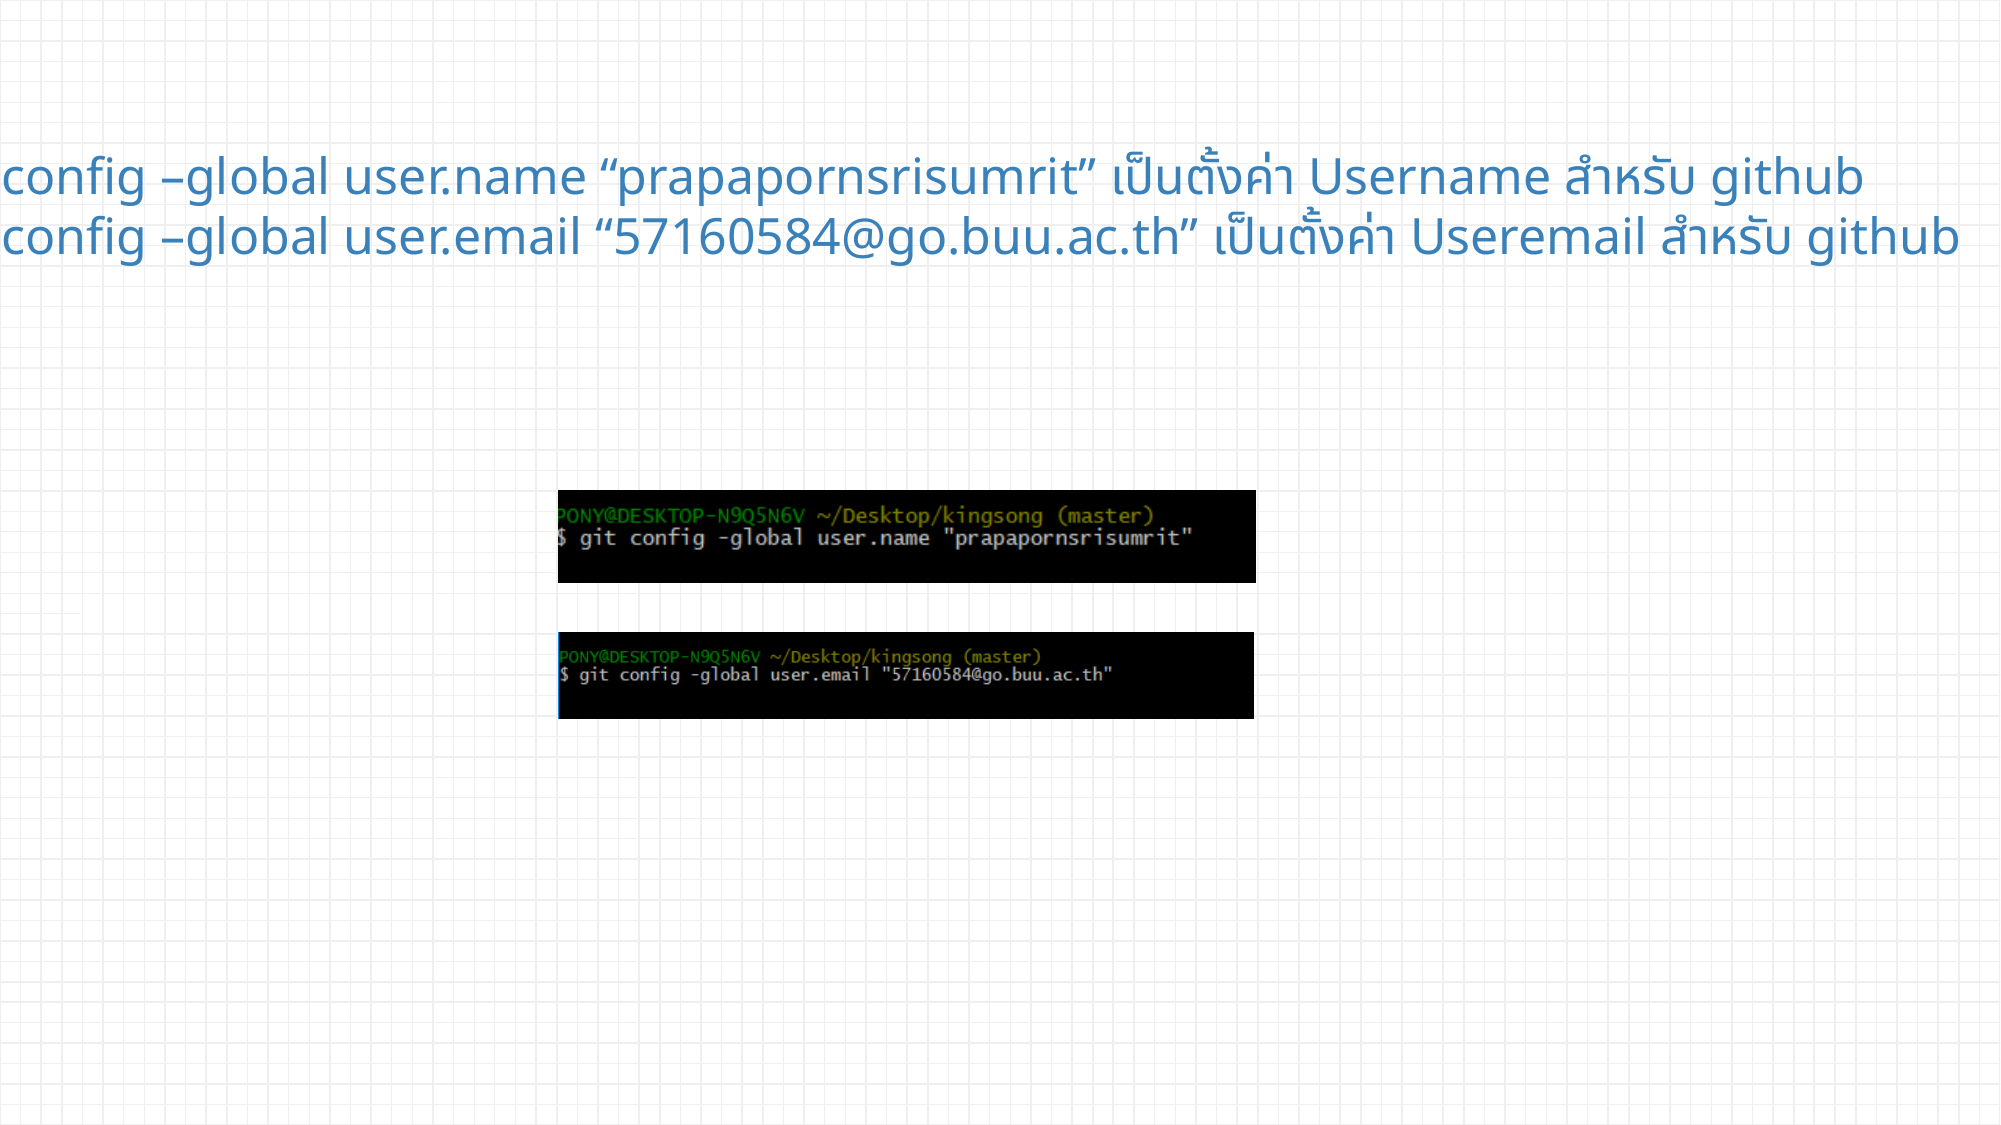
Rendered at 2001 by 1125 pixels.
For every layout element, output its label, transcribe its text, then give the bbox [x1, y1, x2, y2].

text_box git config –global user.name “prapapornsrisumrit” เป็นตั้งค่า Username สำหรับ github git config –global user.email “57160584@go.buu.ac.th” เป็นตั้งค่า Useremail สำหรับ github [0, 137, 1976, 392]
picture [558, 632, 1254, 719]
picture [558, 490, 1256, 584]
